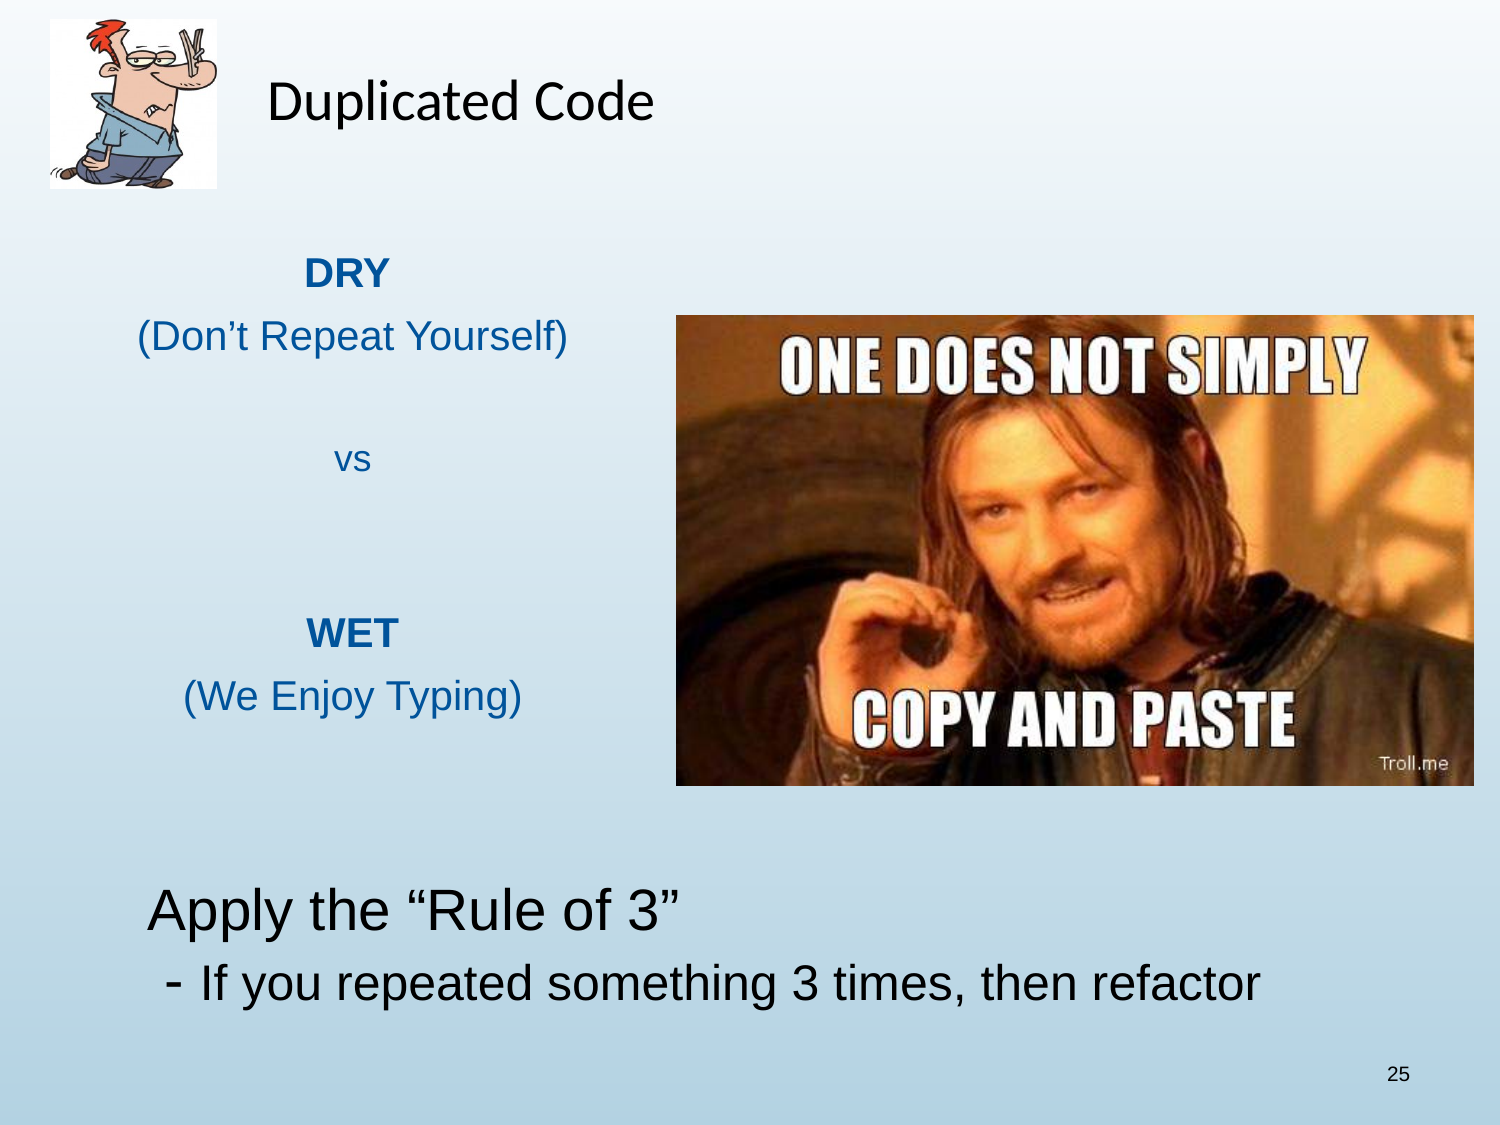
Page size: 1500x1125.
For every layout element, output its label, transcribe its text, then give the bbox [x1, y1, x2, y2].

list DRY (Don’t Repeat Yourself) vs WET (We Enjoy Typing) [85, 238, 620, 807]
title Duplicated Code [253, 0, 1172, 194]
picture [676, 315, 1475, 787]
text_box Apply the “Rule of 3” - If you repeated something 3 times, then refactor [133, 864, 1343, 1020]
picture [50, 19, 217, 189]
